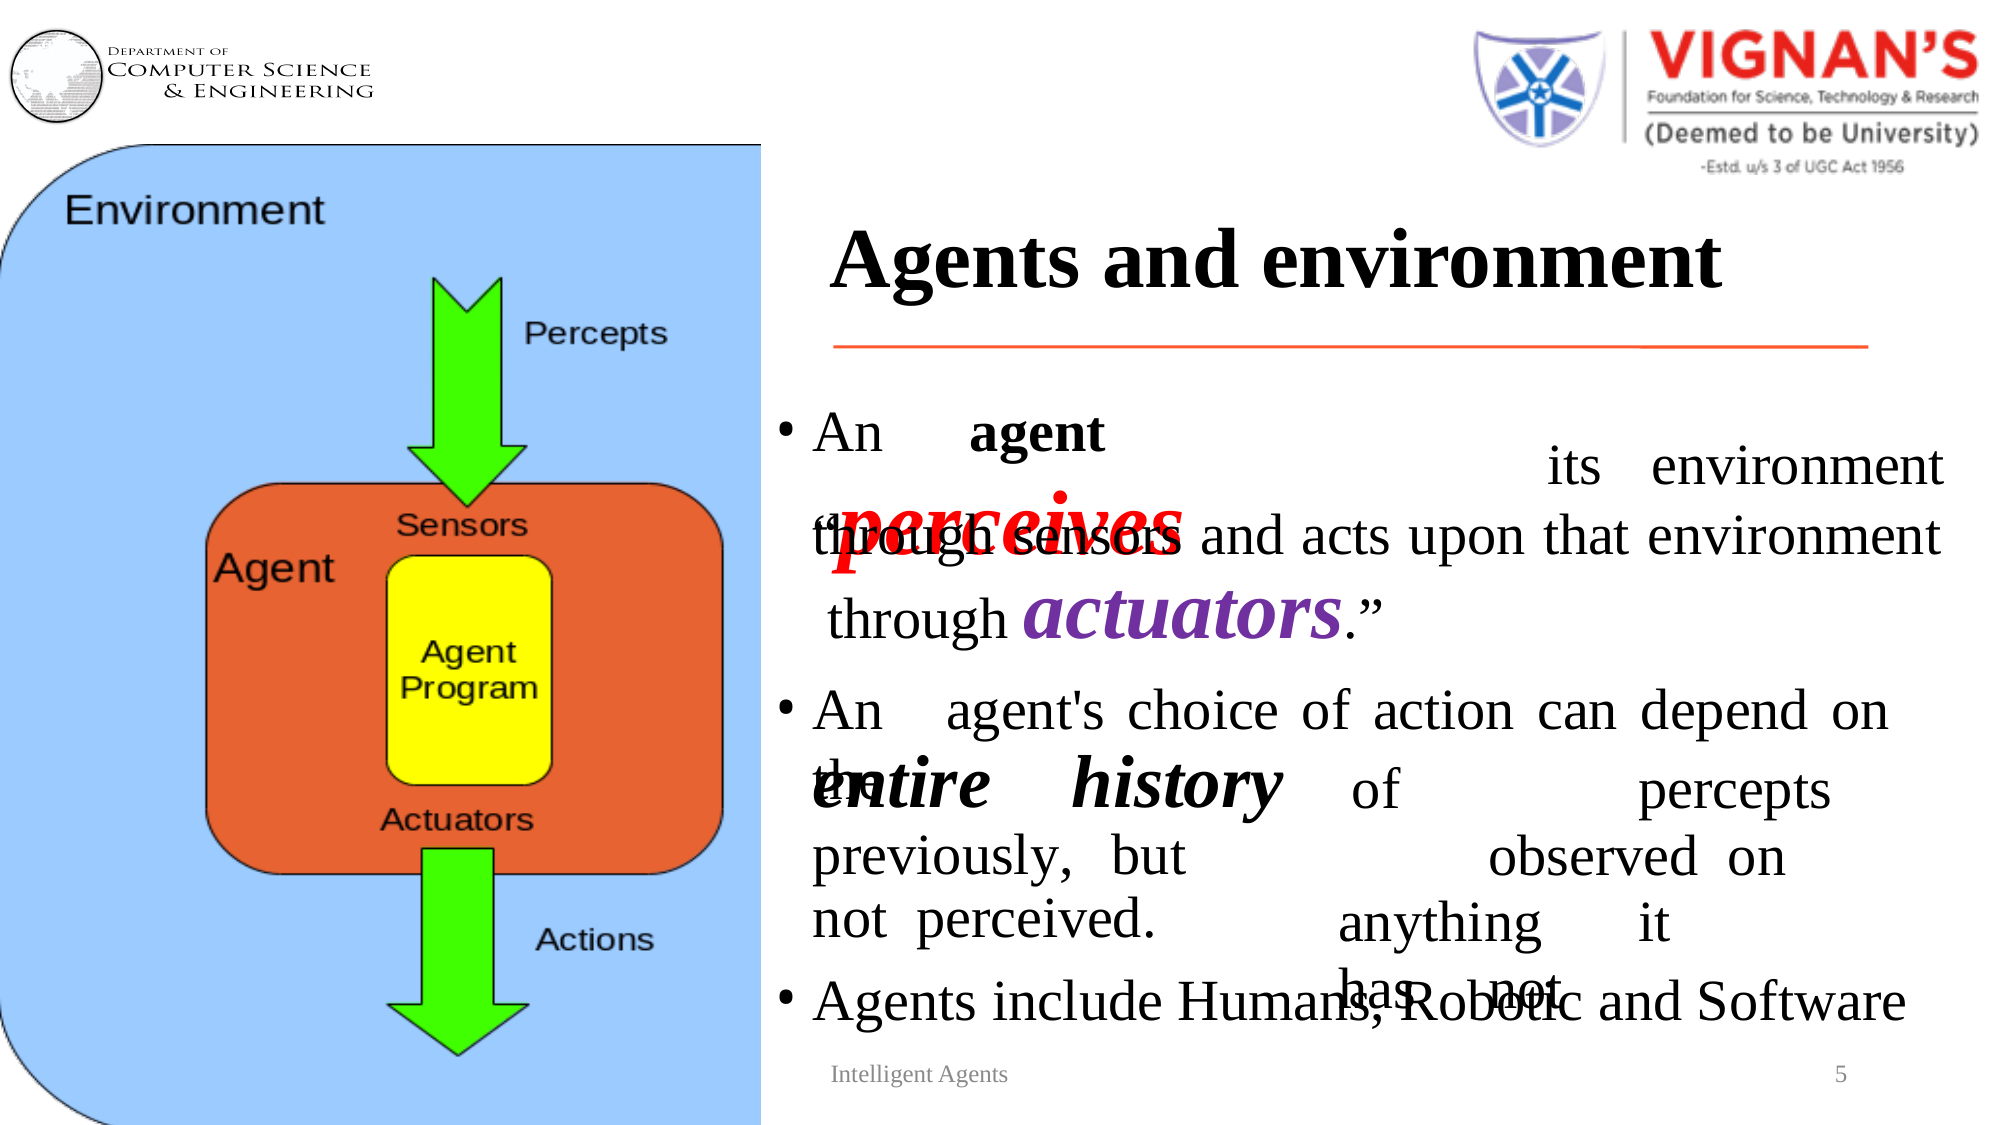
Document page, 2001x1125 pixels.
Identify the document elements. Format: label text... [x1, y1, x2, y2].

text_box its environment [1545, 424, 1947, 495]
text_box Agents include Humans, Robotic and Software [773, 959, 1913, 1032]
text_box previously, but not perceived. [810, 813, 1301, 949]
text_box of percepts observed on anything it has not [1336, 747, 1946, 1020]
footer Intelligent Agents [828, 1058, 1172, 1125]
picture [0, 0, 761, 1125]
text_box entire history [810, 730, 1285, 813]
text_box An agent “perceives [773, 390, 1487, 495]
picture [1460, 26, 2000, 175]
title Agents and environment [827, 200, 1727, 390]
text_box through sensors and acts upon that environment through actuators.” An agent's choice of action can depend on the [773, 495, 1947, 812]
slide_number 5 [1816, 1058, 1854, 1125]
